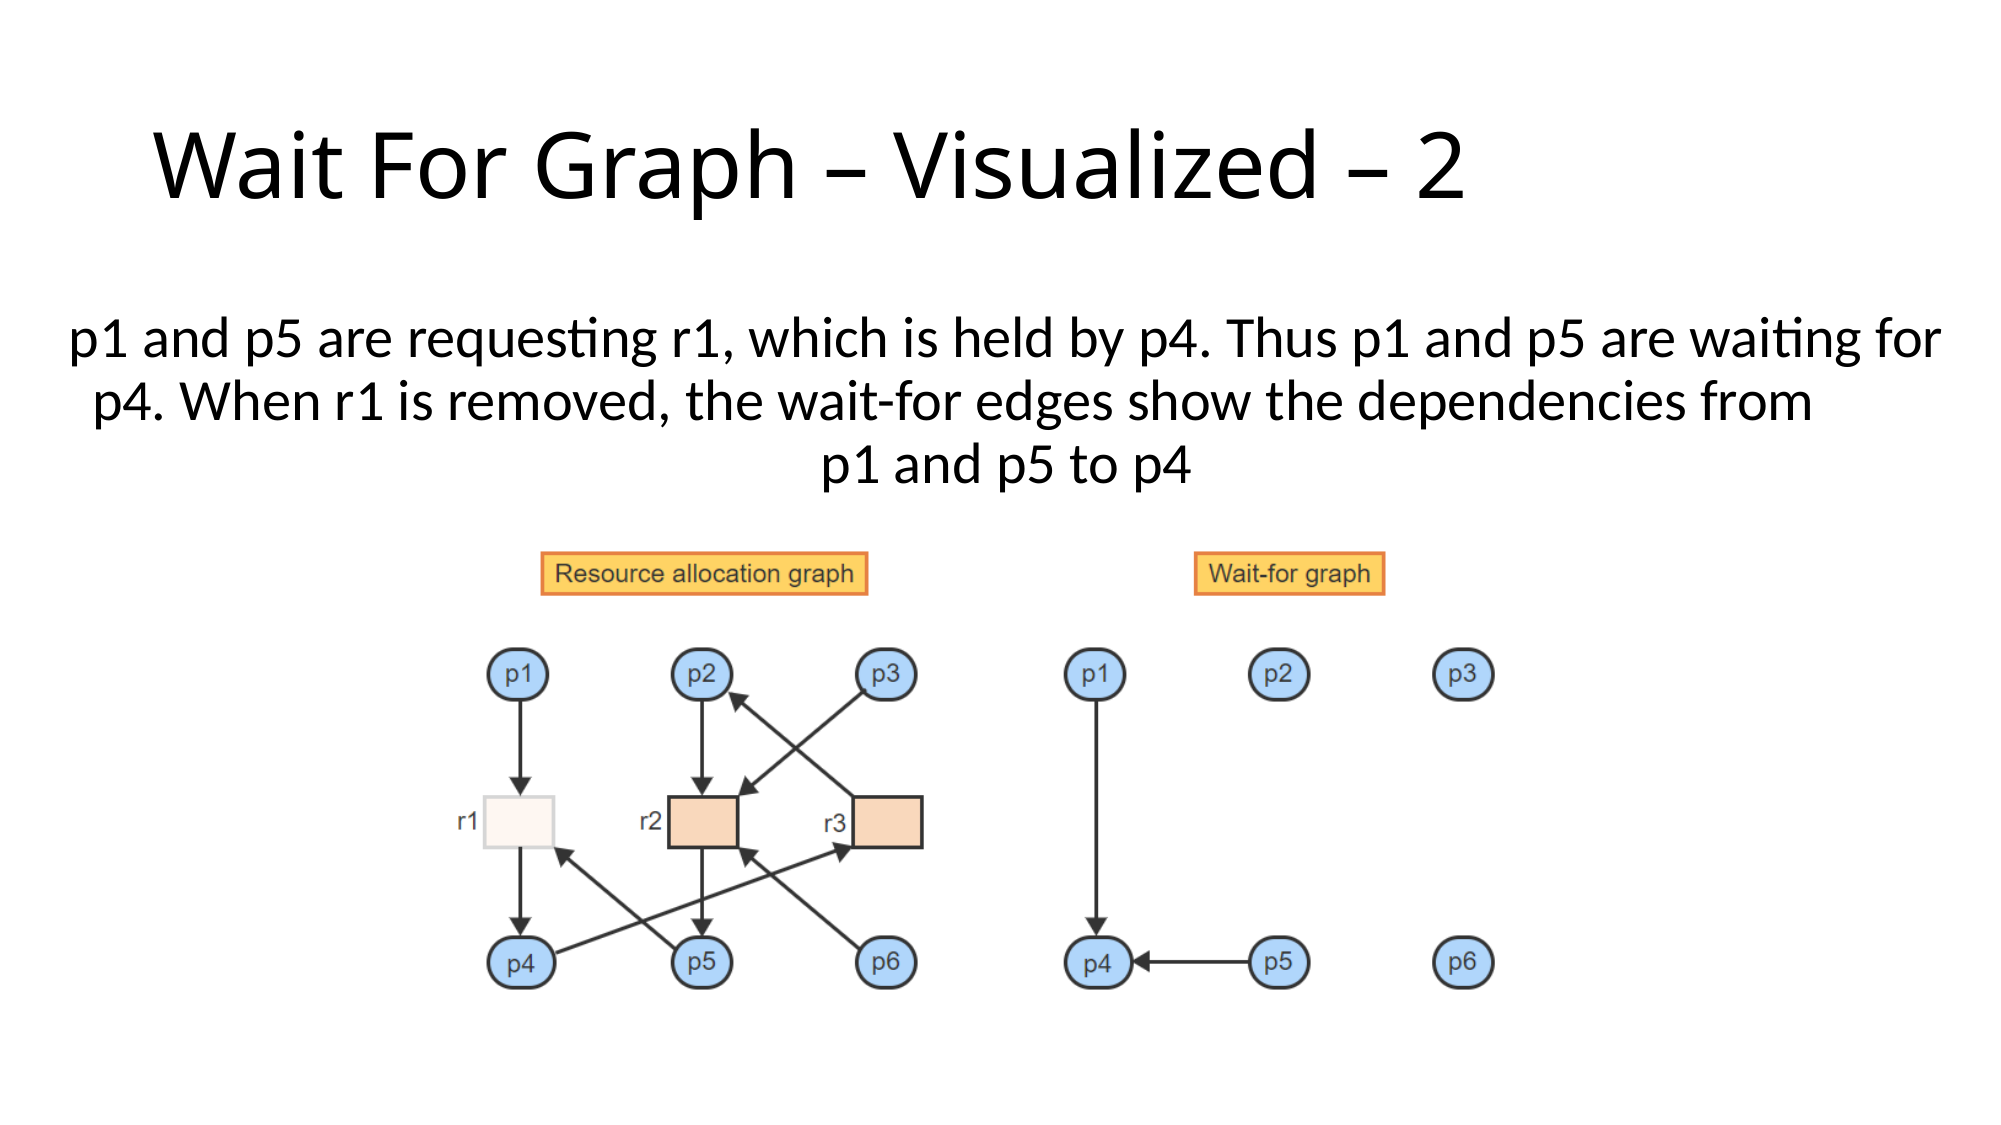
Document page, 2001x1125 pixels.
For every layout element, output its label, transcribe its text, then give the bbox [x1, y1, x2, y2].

title Wait For Graph – Visualized – 2 [137, 59, 1863, 278]
picture [440, 538, 1560, 1018]
list p1 and p5 are requesting r1, which is held by p4. Thus p1 and p5 are waiting for p4. When r1 is removed, the wait-for edges show the dependencies from p1 and p5 to p4 [41, 299, 1972, 517]
